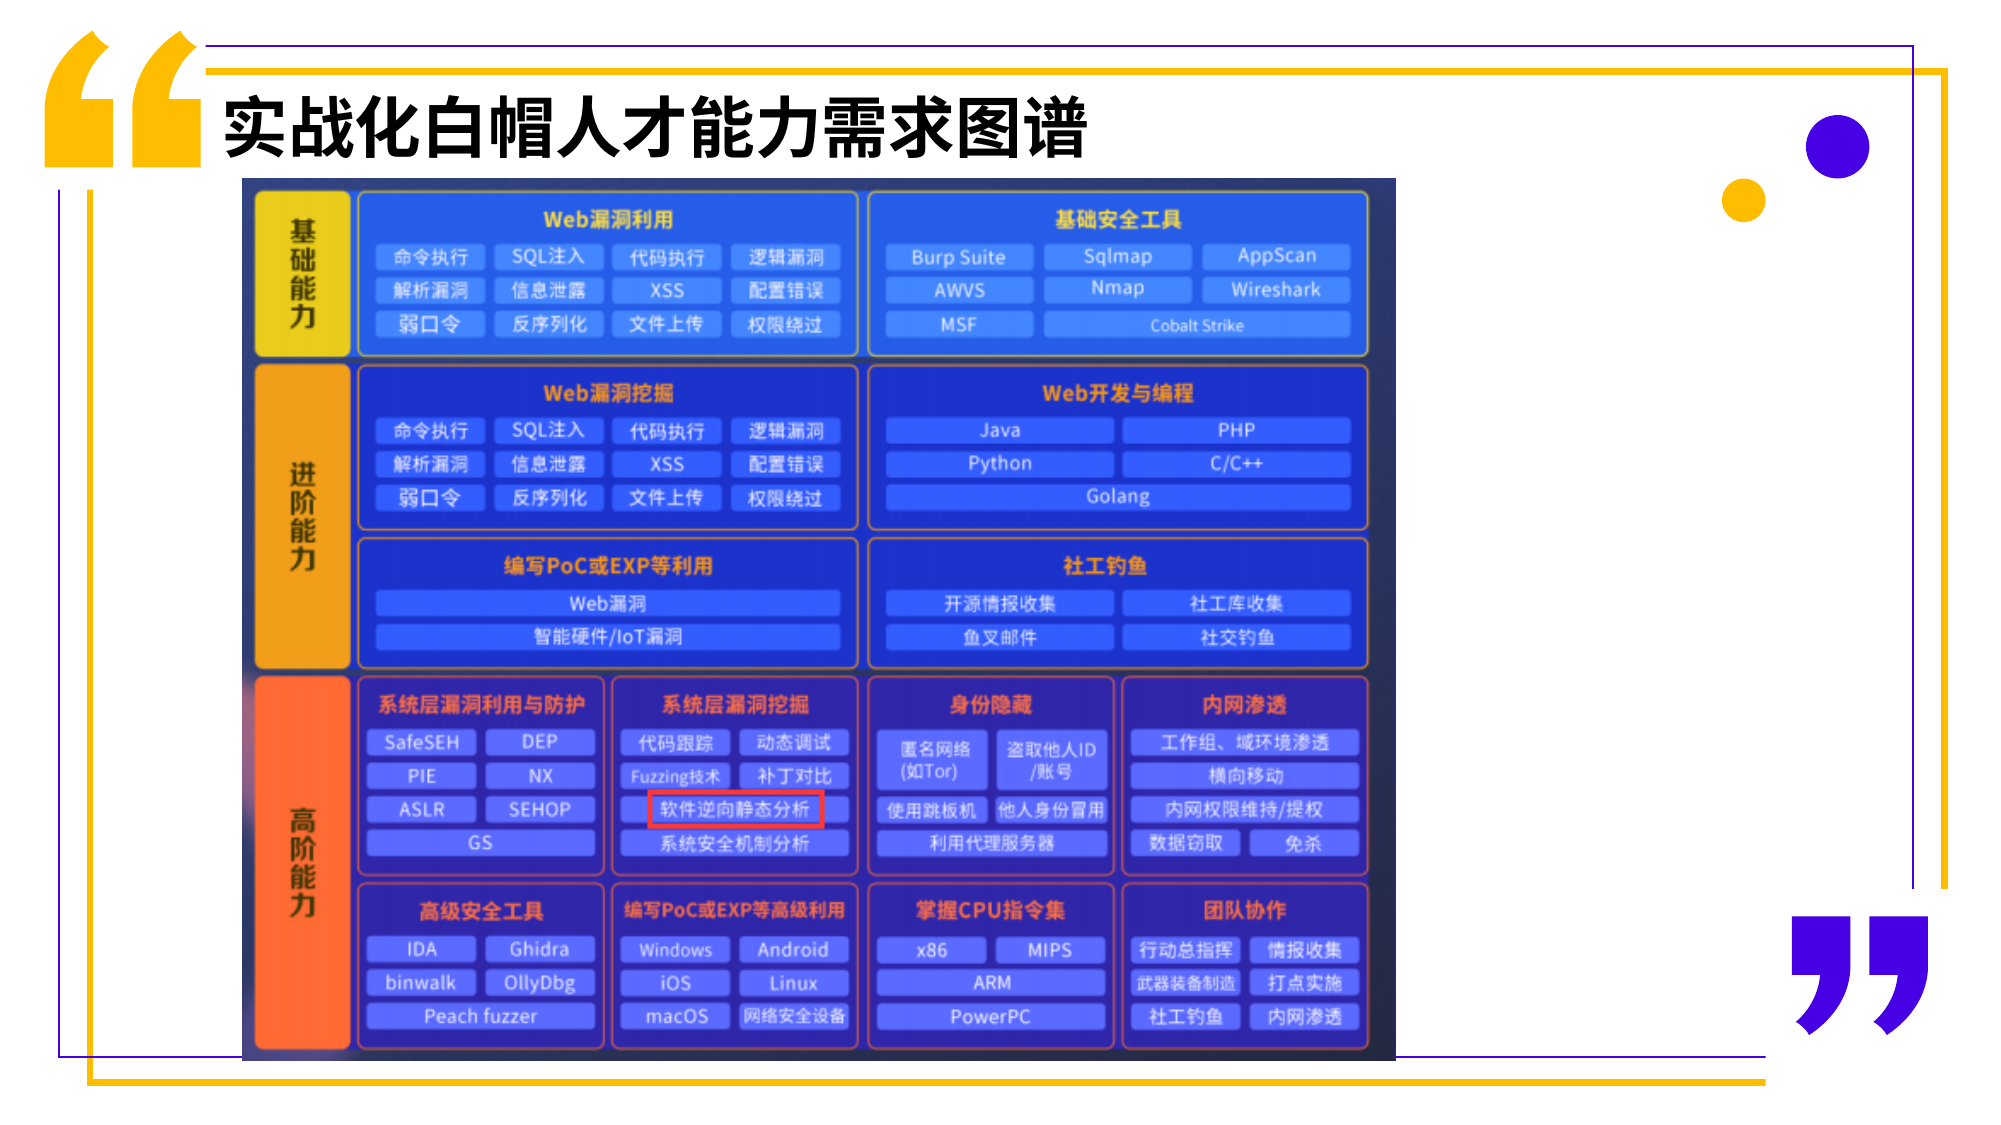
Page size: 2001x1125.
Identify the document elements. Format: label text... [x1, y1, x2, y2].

text_box [1396, 220, 1914, 1058]
text_box [1732, 220, 1756, 224]
picture [242, 178, 1396, 1061]
text_box [3, 0, 207, 191]
text_box [1914, 220, 1946, 888]
text_box 实战化白帽人才能力需求图谱 [206, 31, 1972, 220]
text_box [89, 1058, 1765, 1083]
text_box [1765, 888, 1968, 1108]
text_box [45, 32, 200, 167]
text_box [1791, 916, 1928, 1036]
text_box [58, 191, 242, 1058]
